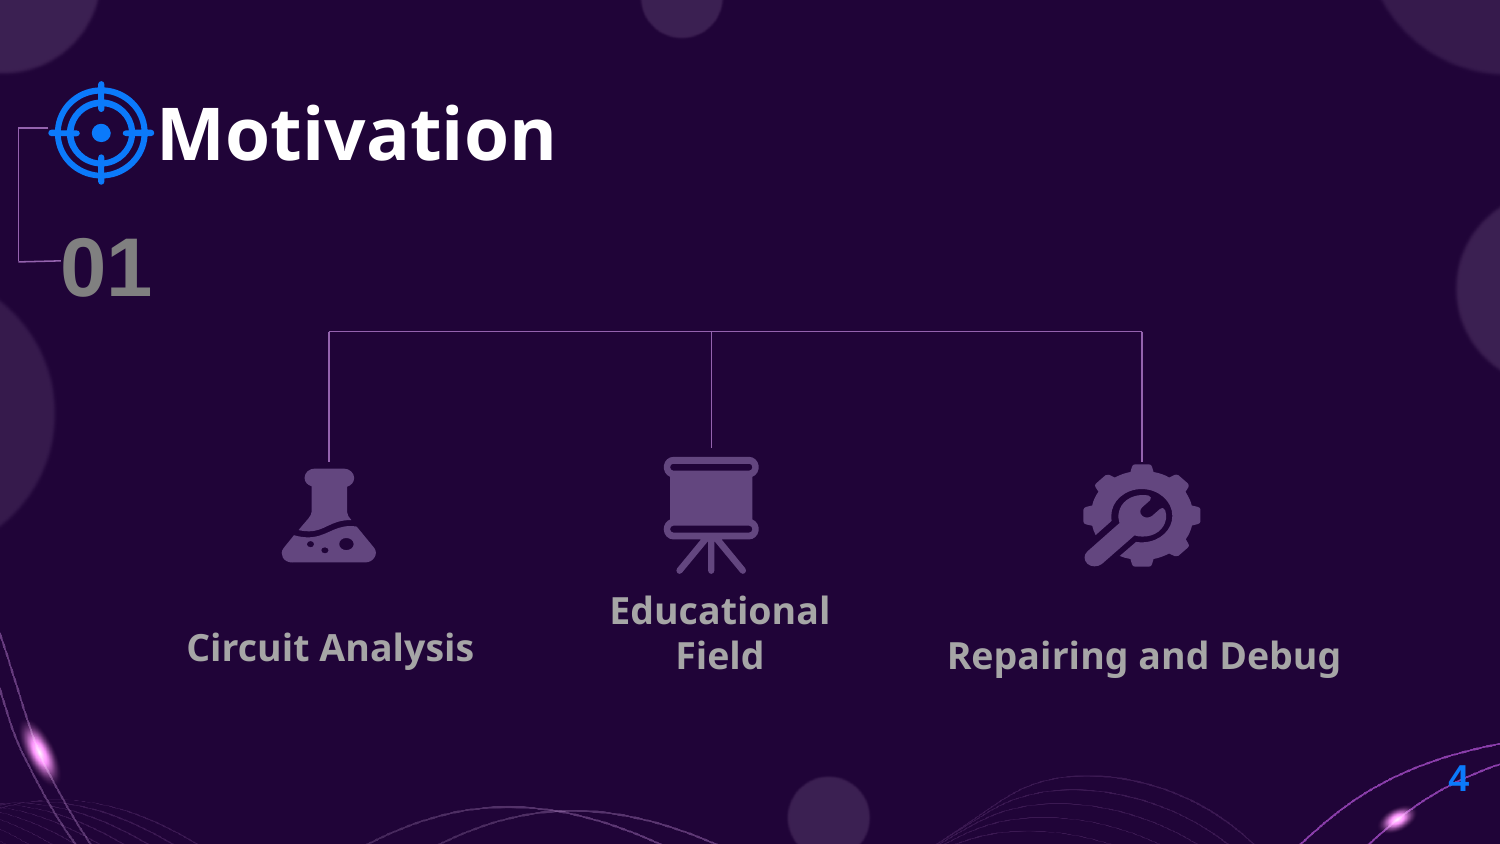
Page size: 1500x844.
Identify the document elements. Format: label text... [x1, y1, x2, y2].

subtitle Circuit Analysis [103, 608, 558, 685]
text_box 4 [1432, 741, 1478, 812]
picture [0, 0, 1500, 844]
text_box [1083, 464, 1201, 567]
subtitle Repairing and Debug [947, 616, 1376, 693]
text_box 01 [38, 212, 176, 315]
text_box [48, 80, 155, 185]
text_box Educational Field [493, 616, 947, 693]
text_box [663, 456, 759, 574]
title Motivation [141, 72, 757, 167]
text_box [278, 468, 379, 563]
